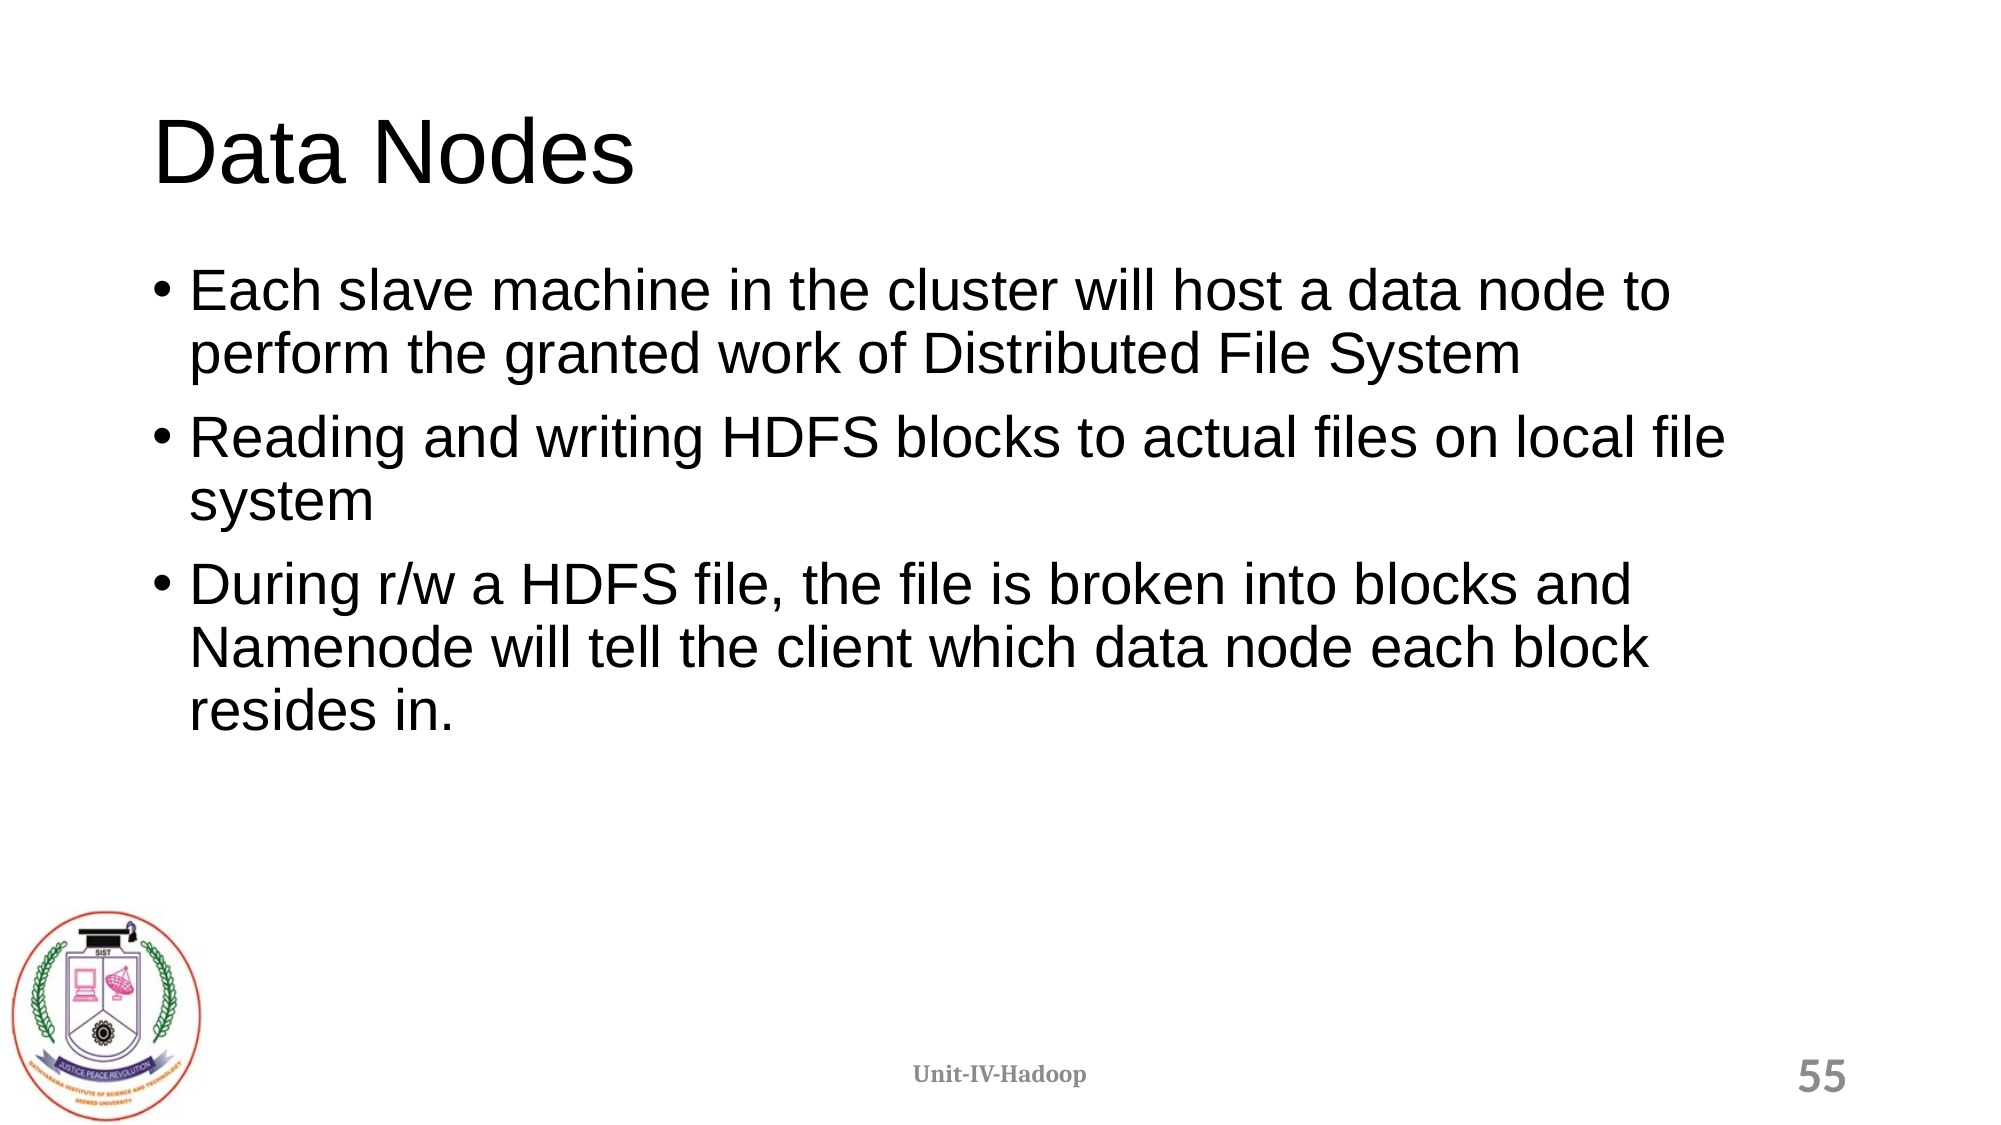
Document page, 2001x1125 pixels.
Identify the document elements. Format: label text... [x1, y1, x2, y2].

slide_number 55 [1412, 1042, 1863, 1103]
footer Unit-IV-Hadoop [662, 1042, 1338, 1103]
picture [0, 907, 213, 1125]
list Each slave machine in the cluster will host a data node to perform the granted work of Distributed File System Reading and writing HDFS blocks to actual files on local file system During r/w a HDFS file, the file is broken into blocks and Namenode will tell the client which data node each block resides in. [137, 252, 1863, 1028]
title Data Nodes [137, 59, 1863, 249]
